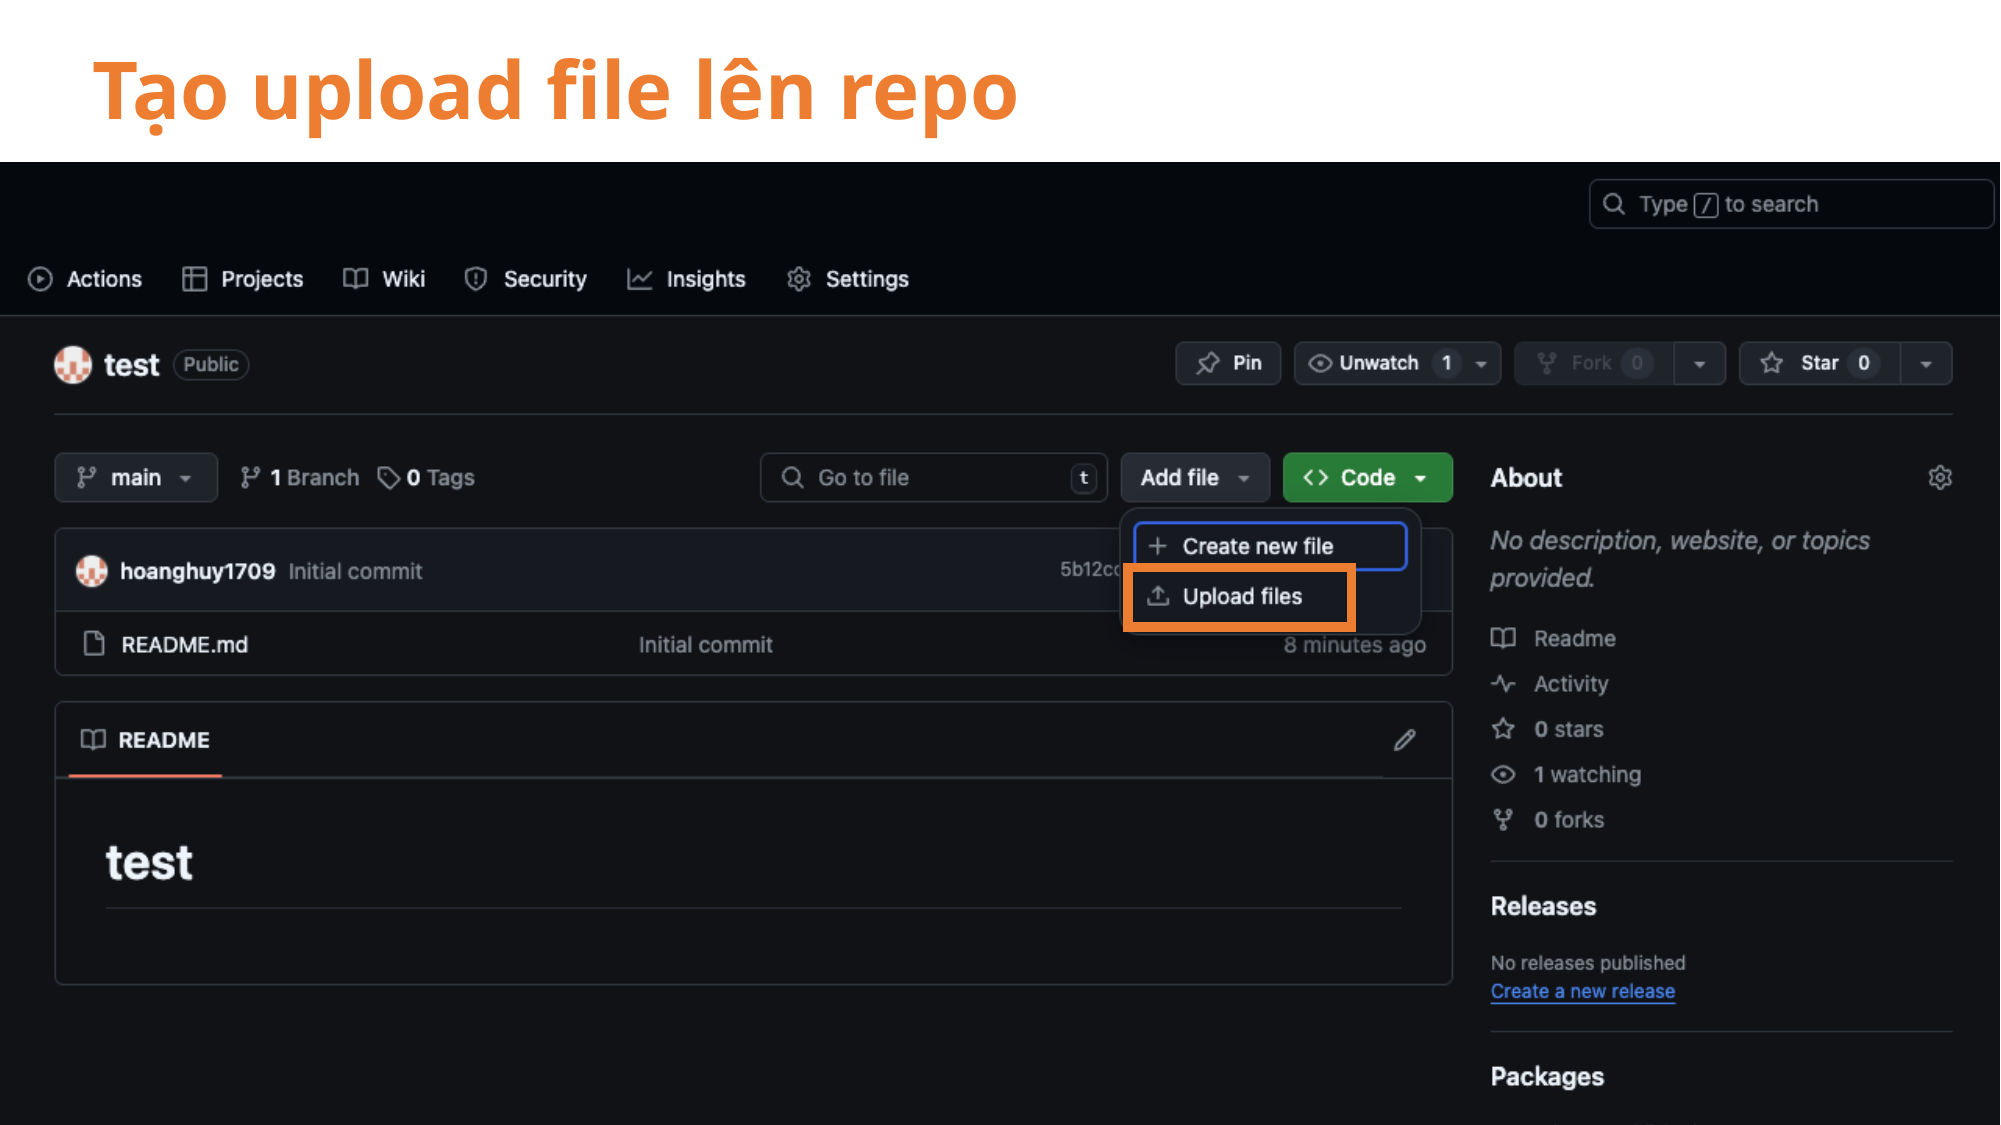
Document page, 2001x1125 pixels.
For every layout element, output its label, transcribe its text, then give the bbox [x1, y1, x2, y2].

picture [0, 162, 2000, 1125]
text_box Tạo upload file lên repo [77, 42, 1457, 144]
